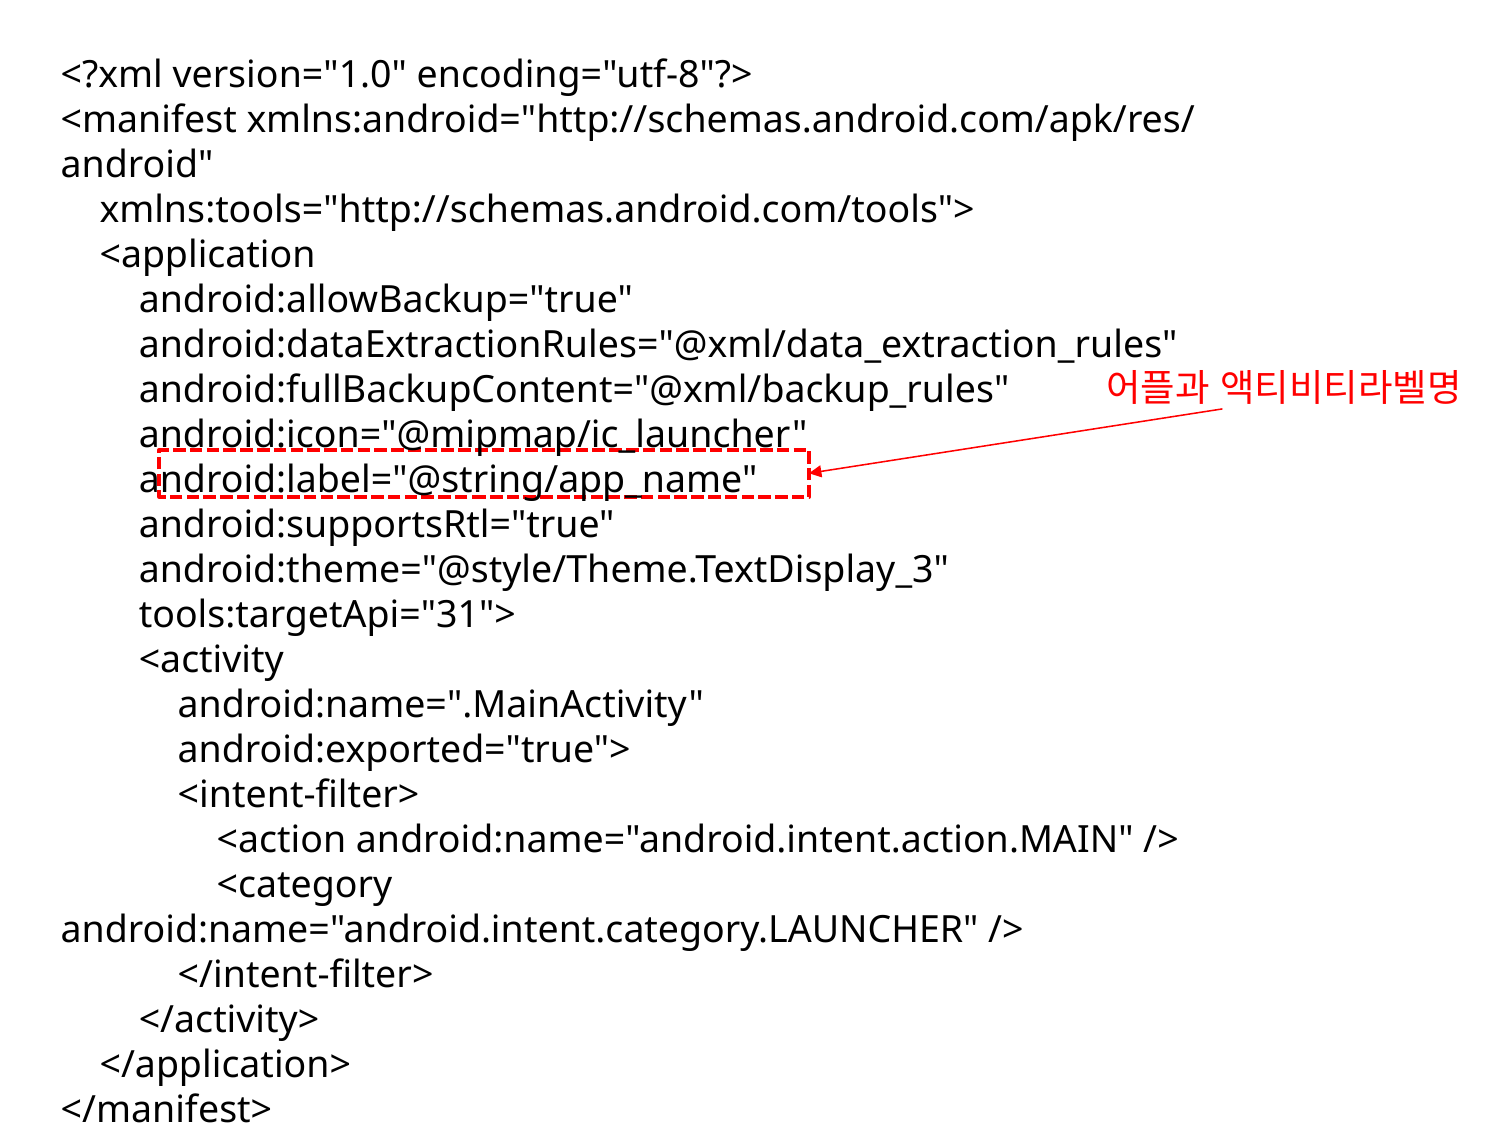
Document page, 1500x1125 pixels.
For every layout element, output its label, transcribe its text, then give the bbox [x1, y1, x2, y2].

text_box <?xml version="1.0" encoding="utf-8"?> <manifest xmlns:android="http://schemas.android.com/apk/res/android" xmlns:tools="http://schemas.android.com/tools"> <application android:allowBackup="true" android:dataExtractionRules="@xml/data_extraction_rules" android:fullBackupContent="@xml/backup_rules" android:icon="@mipmap/ic_launcher" android:label="@string/app_name" android:supportsRtl="true" android:theme="@style/Theme.TextDisplay_3" tools:targetApi="31"> <activity android:name=".MainActivity" android:exported="true"> <intent-filter> <action android:name="android.intent.action.MAIN" /> <category android:name="android.intent.category.LAUNCHER" /> </intent-filter> </activity> </application> </manifest> [45, 42, 1248, 1125]
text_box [159, 356, 1496, 498]
